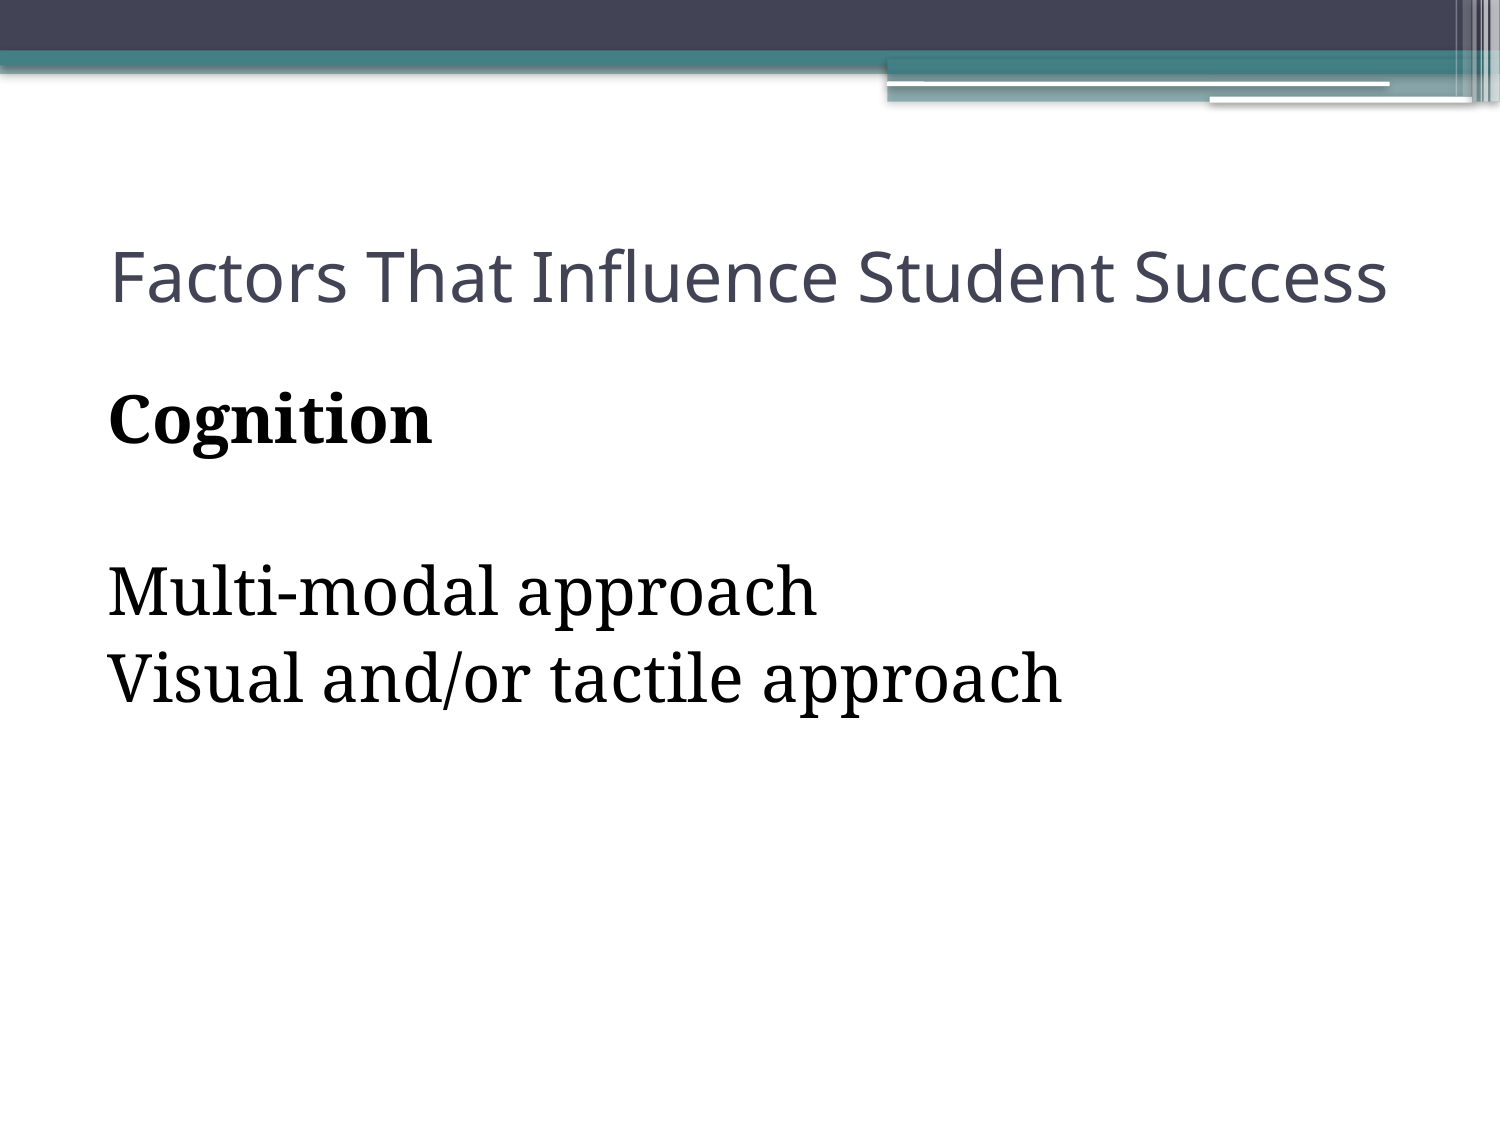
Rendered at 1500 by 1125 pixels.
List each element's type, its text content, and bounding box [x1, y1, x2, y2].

title Factors That Influence Student Success [75, 187, 1425, 363]
list Cognition Multi-modal approach Visual and/or tactile approach [75, 368, 1425, 1079]
